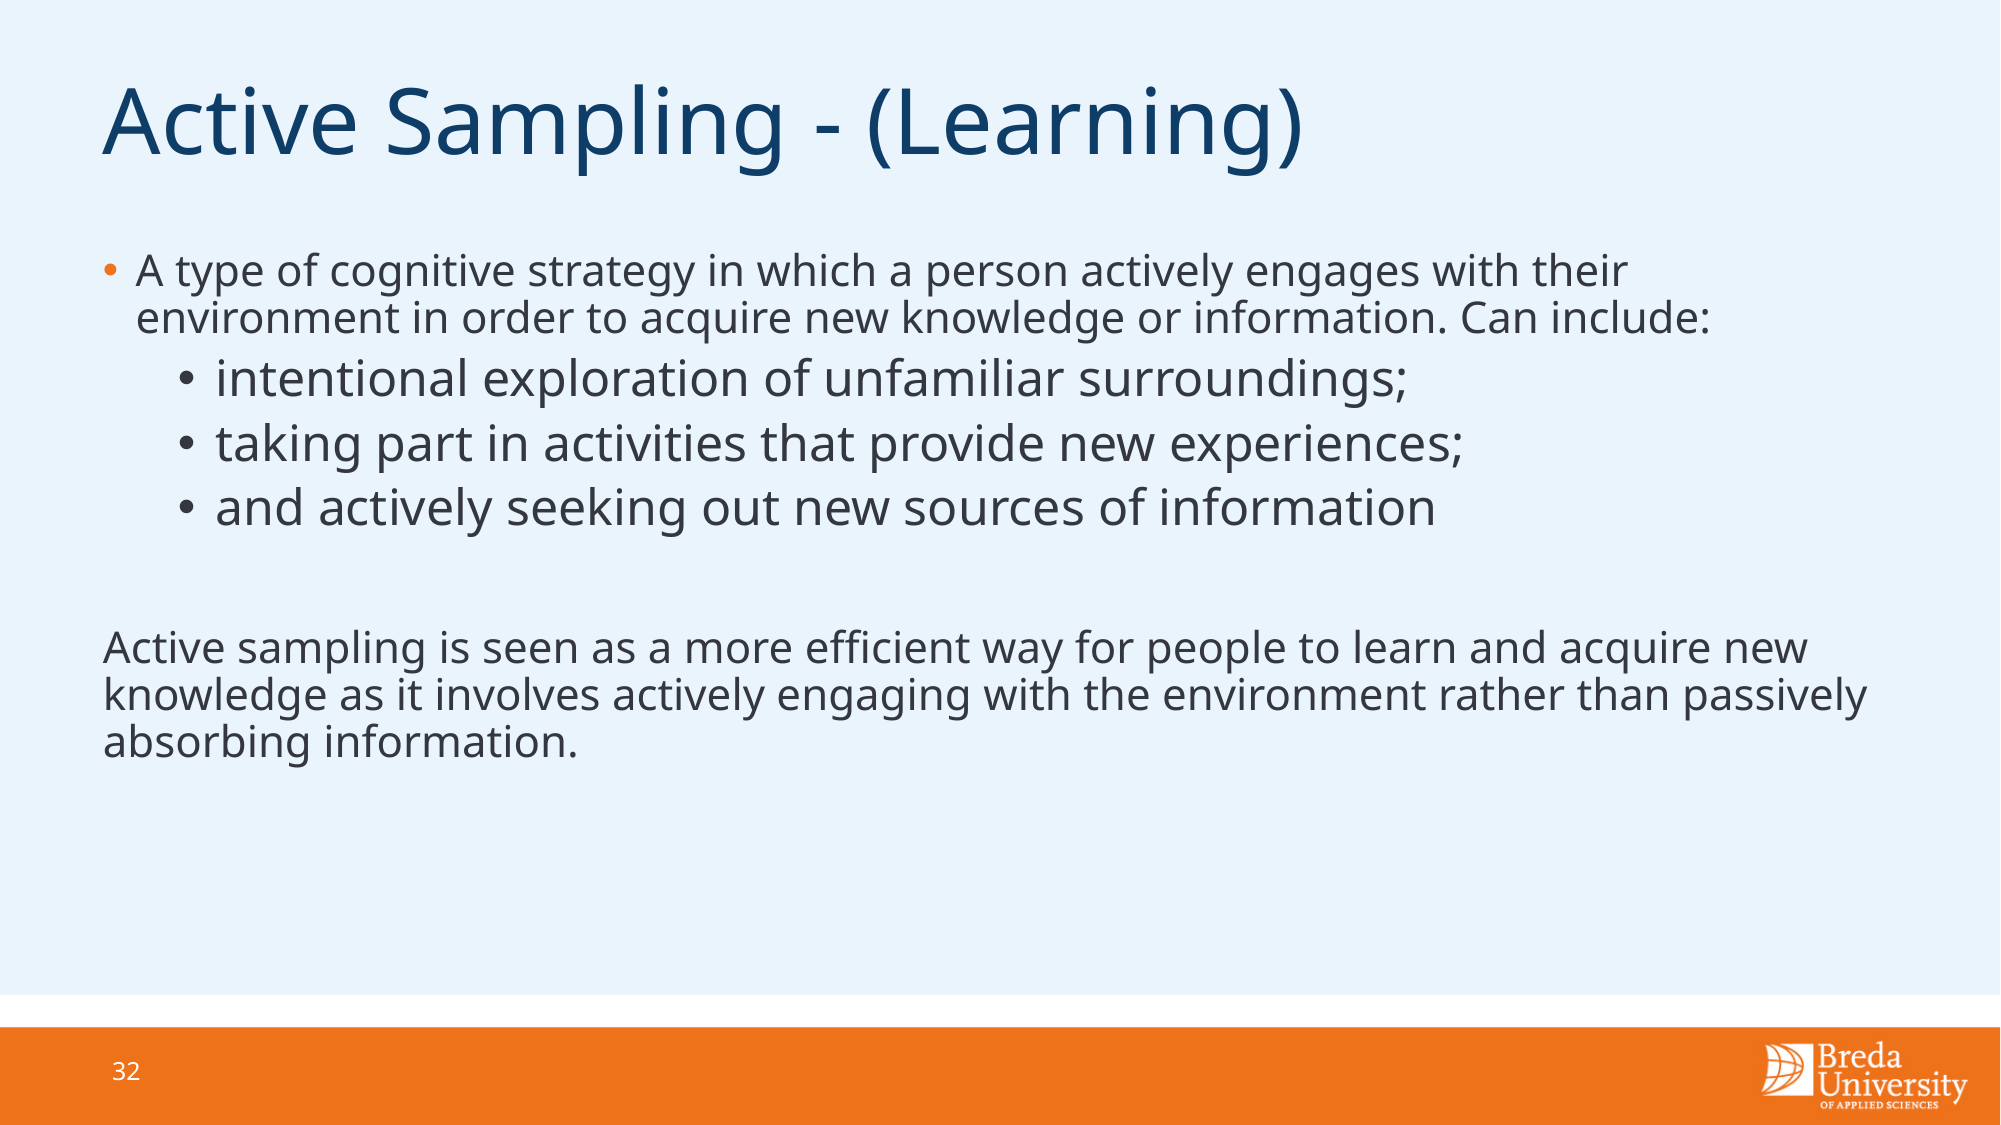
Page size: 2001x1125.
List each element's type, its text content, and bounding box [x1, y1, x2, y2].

title Active Sampling - (Learning) [88, 67, 1917, 210]
slide_number 32 [97, 1042, 198, 1103]
picture [0, 0, 2001, 1125]
list A type of cognitive strategy in which a person actively engages with their environment in order to acquire new knowledge or information. Can include: intentional exploration of unfamiliar surroundings; taking part in activities that provide new experiences; and actively seeking out new sources of information Active sampling is seen as a more efficient way for people to learn and acquire new knowledge as it involves actively engaging with the environment rather than passively absorbing information. [88, 241, 1917, 923]
